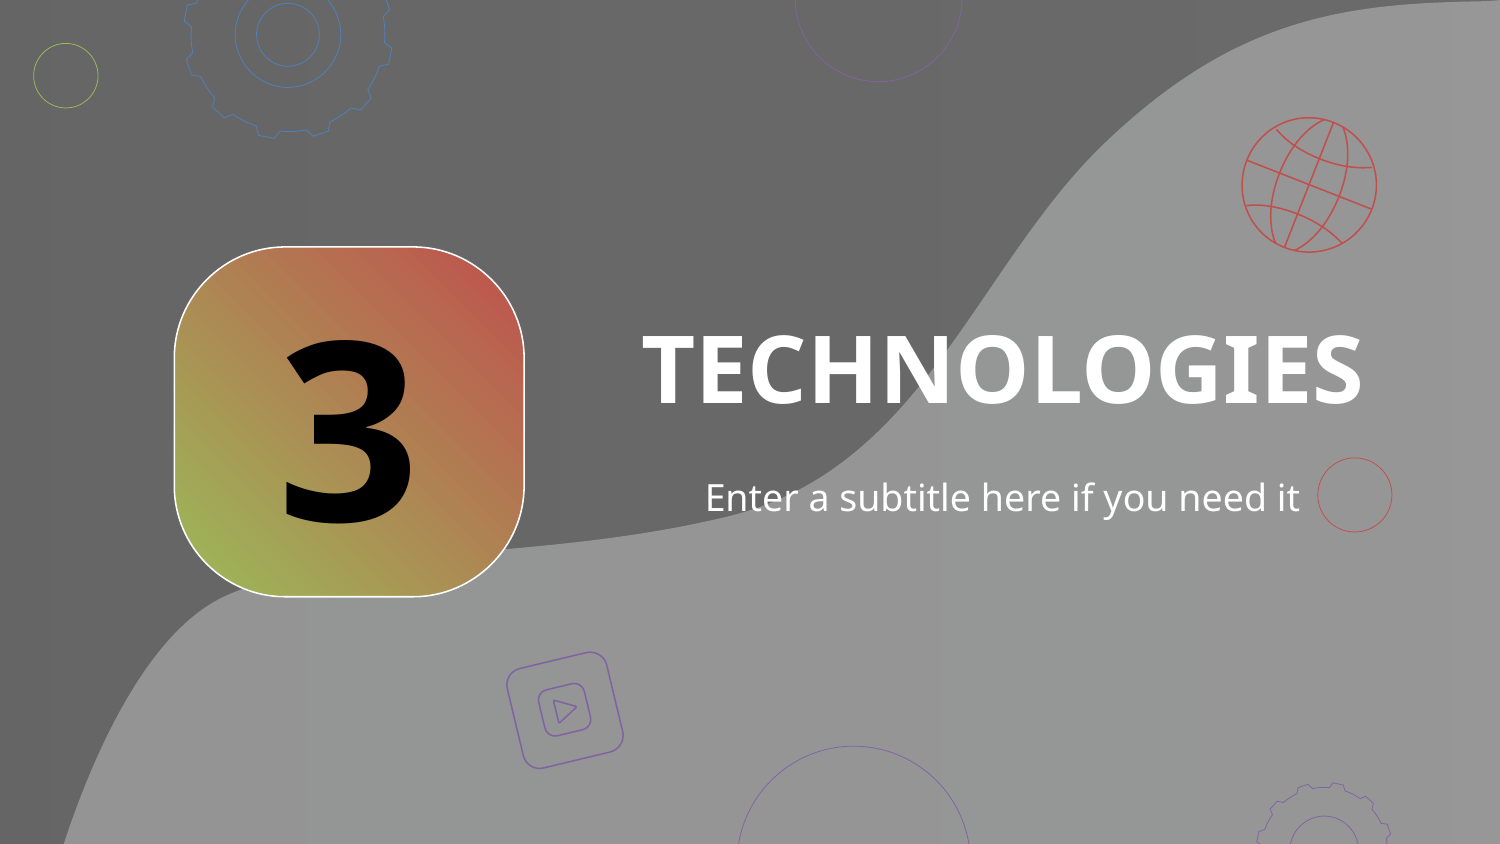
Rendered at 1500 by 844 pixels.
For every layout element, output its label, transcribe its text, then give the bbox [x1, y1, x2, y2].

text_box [1241, 117, 1377, 253]
text_box [180, 522, 518, 597]
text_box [506, 651, 624, 769]
text_box [180, 246, 519, 322]
subtitle Enter a subtitle here if you need it [594, 444, 1412, 548]
title 3 [143, 322, 555, 522]
title TECHNOLOGIES [594, 296, 1412, 435]
